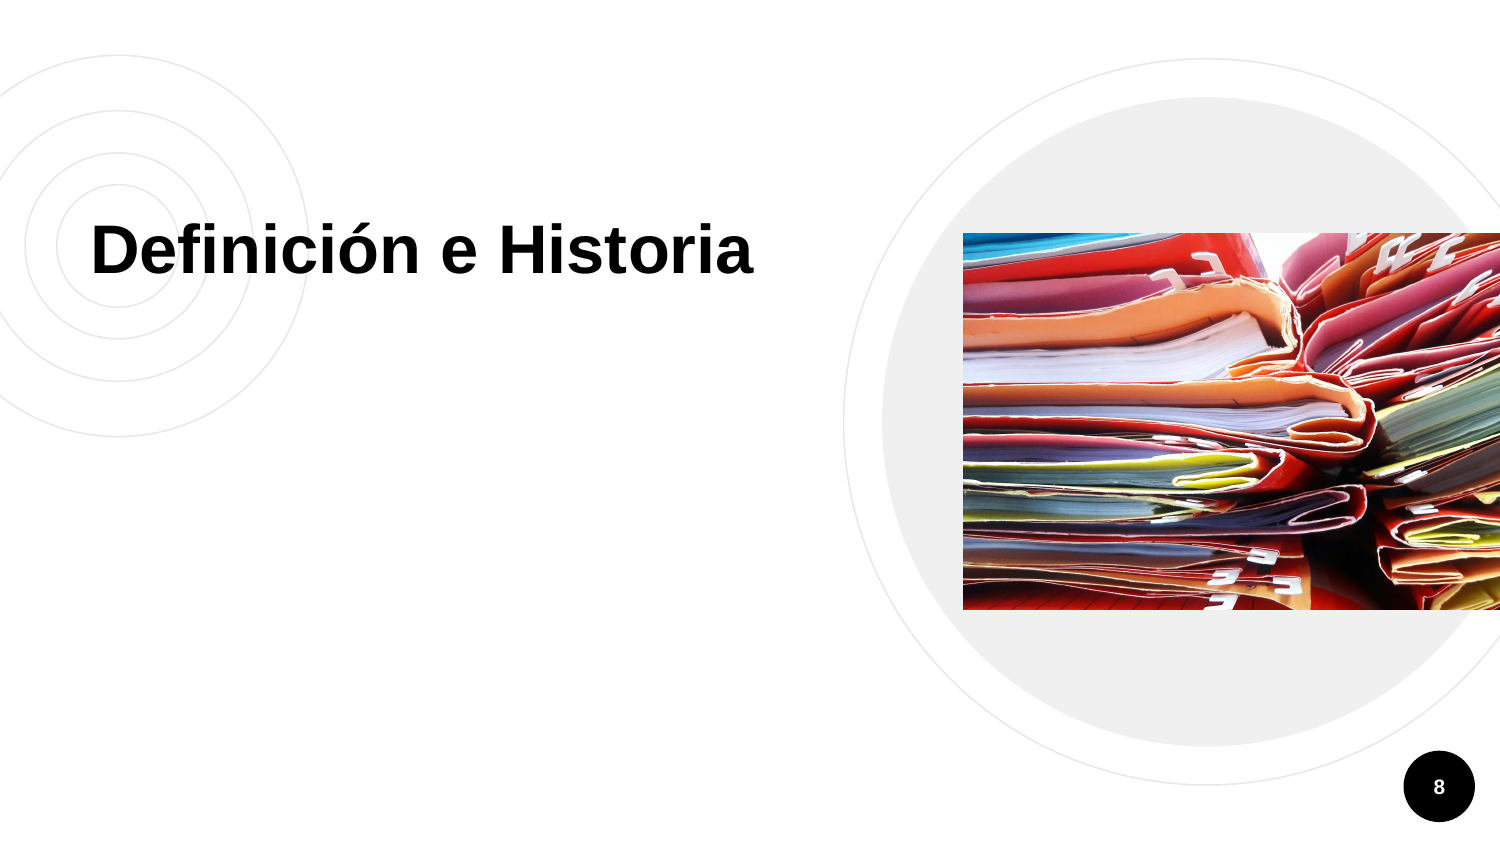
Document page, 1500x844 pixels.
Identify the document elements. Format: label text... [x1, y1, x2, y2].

title Definición e Historia [75, 191, 900, 304]
slide_number 8 [1403, 750, 1475, 823]
picture [963, 233, 1500, 610]
